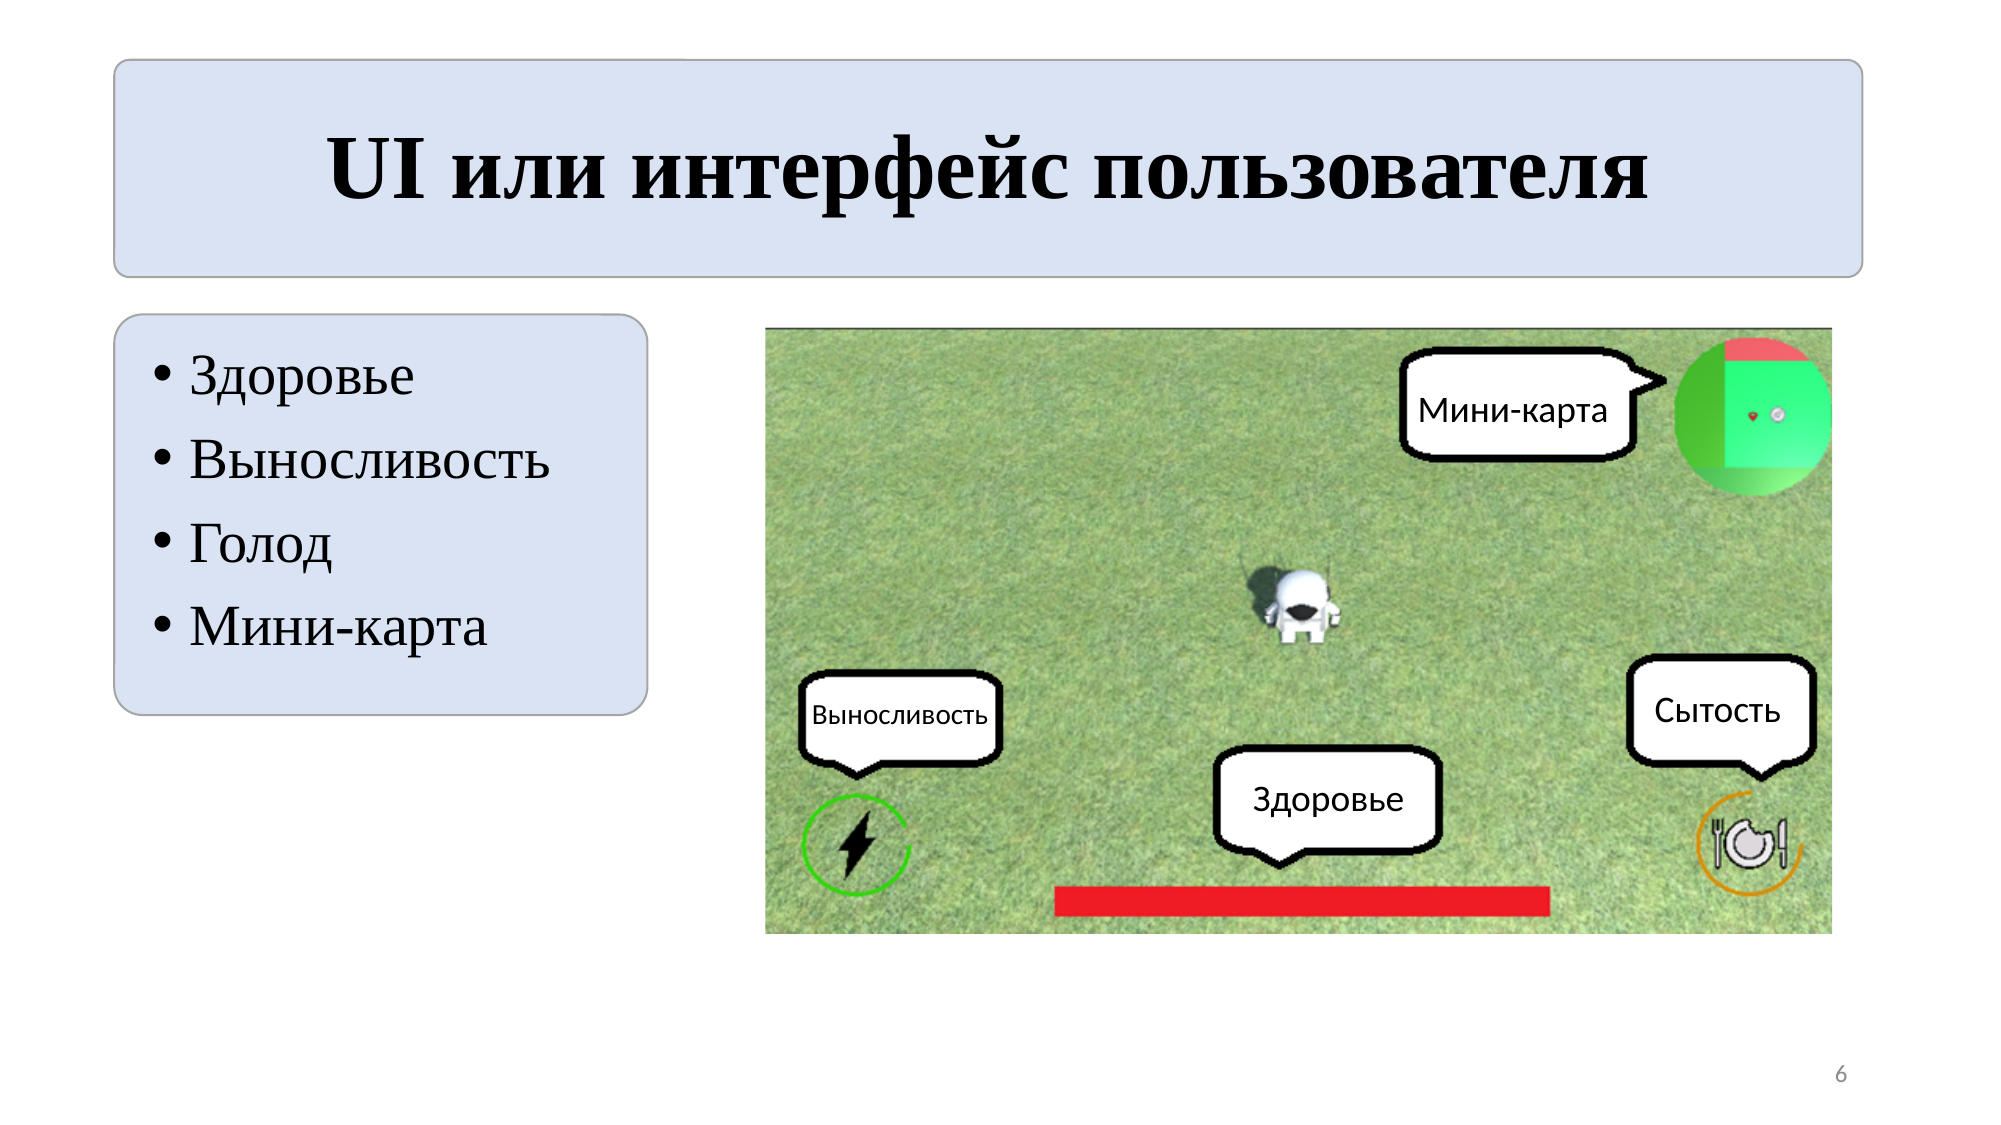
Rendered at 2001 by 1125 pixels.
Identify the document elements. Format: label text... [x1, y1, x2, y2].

title UI или интерфейс пользователя [114, 59, 1863, 278]
slide_number 6 [1412, 1042, 1863, 1103]
text_box [113, 313, 649, 717]
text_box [764, 325, 1833, 934]
list Здоровье Выносливость Голод Мини-карта [137, 336, 628, 693]
